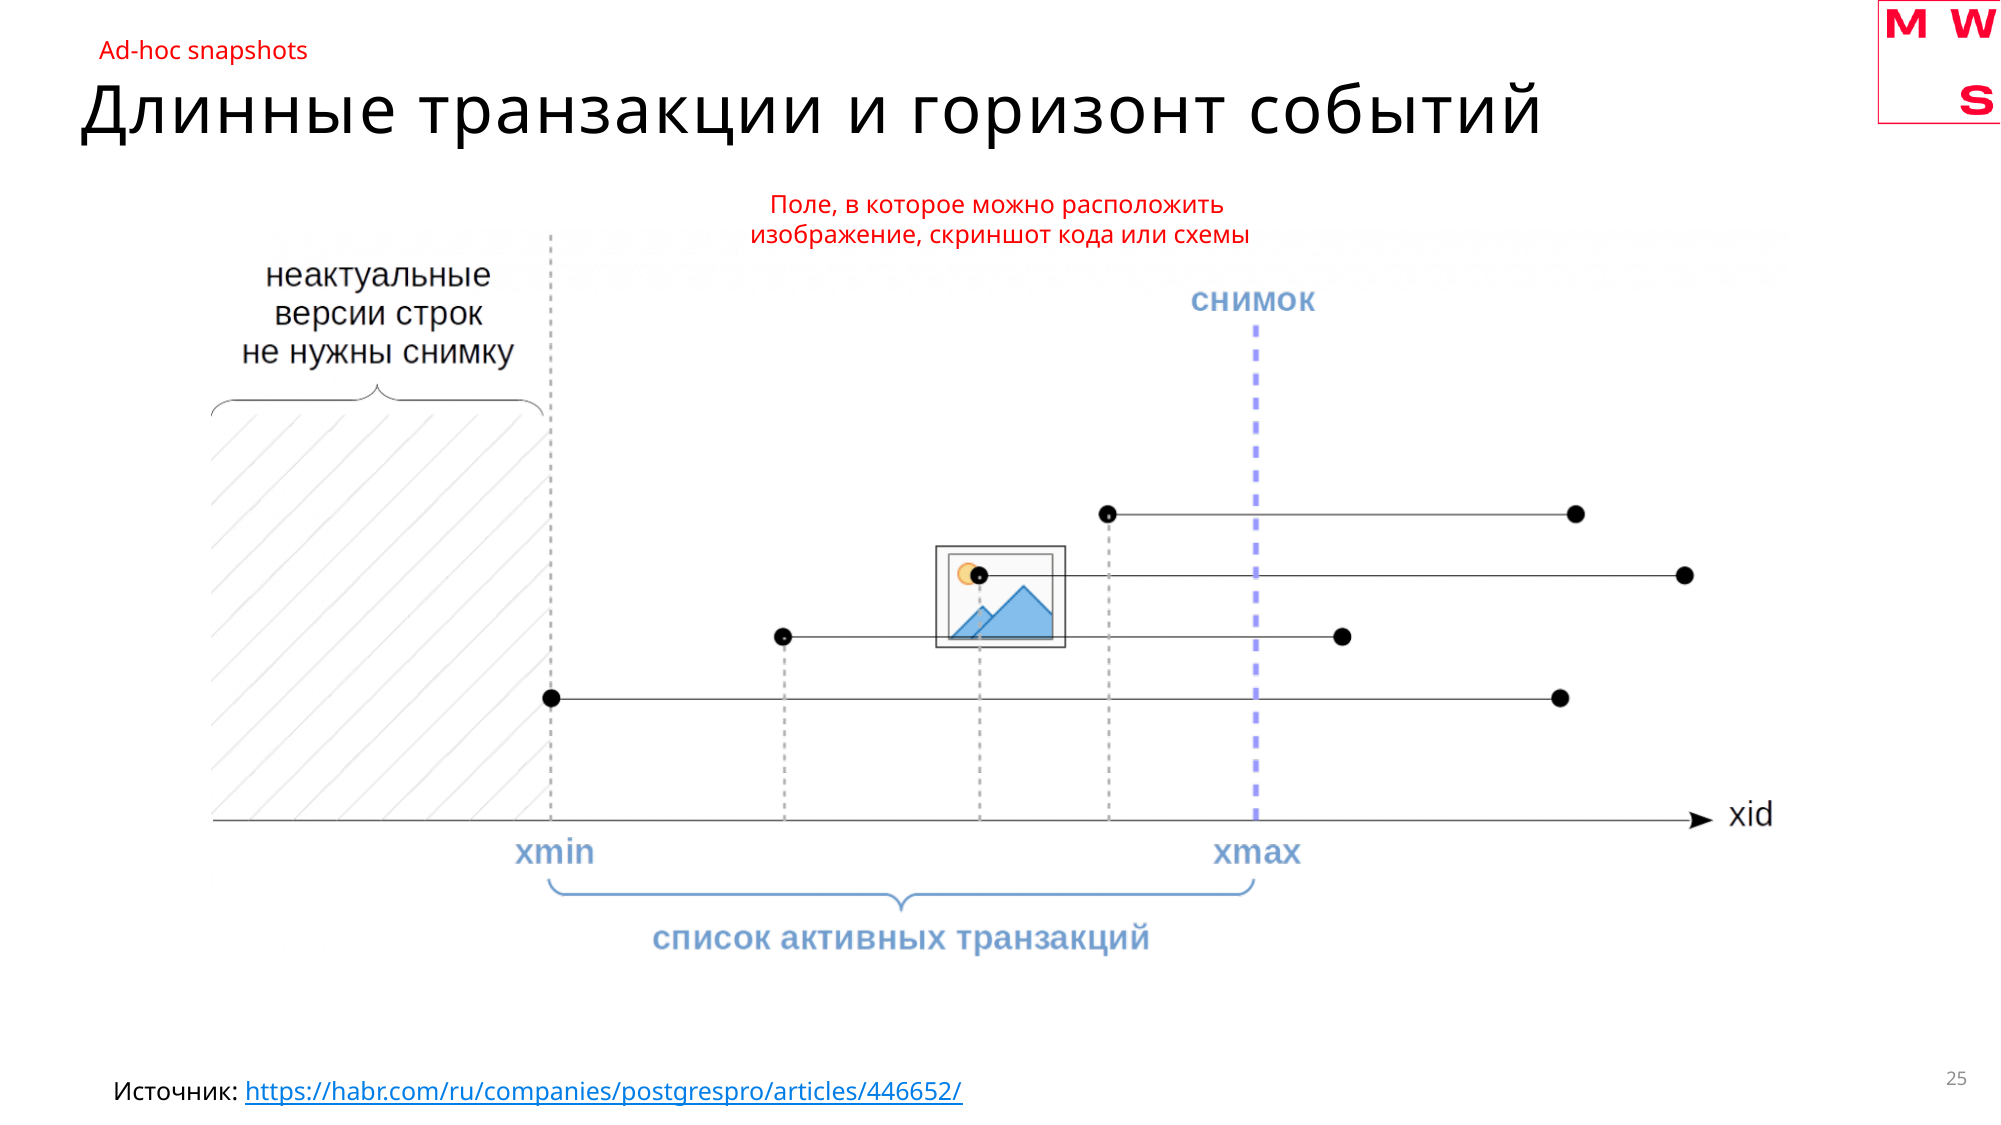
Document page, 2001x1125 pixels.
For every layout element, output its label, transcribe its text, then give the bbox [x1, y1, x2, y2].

picture [84, 180, 1917, 1014]
text_box Ad-hoc snapshots [83, 26, 1849, 75]
picture [1876, 0, 2001, 125]
slide_number 25 [1882, 1067, 1968, 1097]
title Длинные транзакции и горизонт событий [81, 75, 1847, 135]
